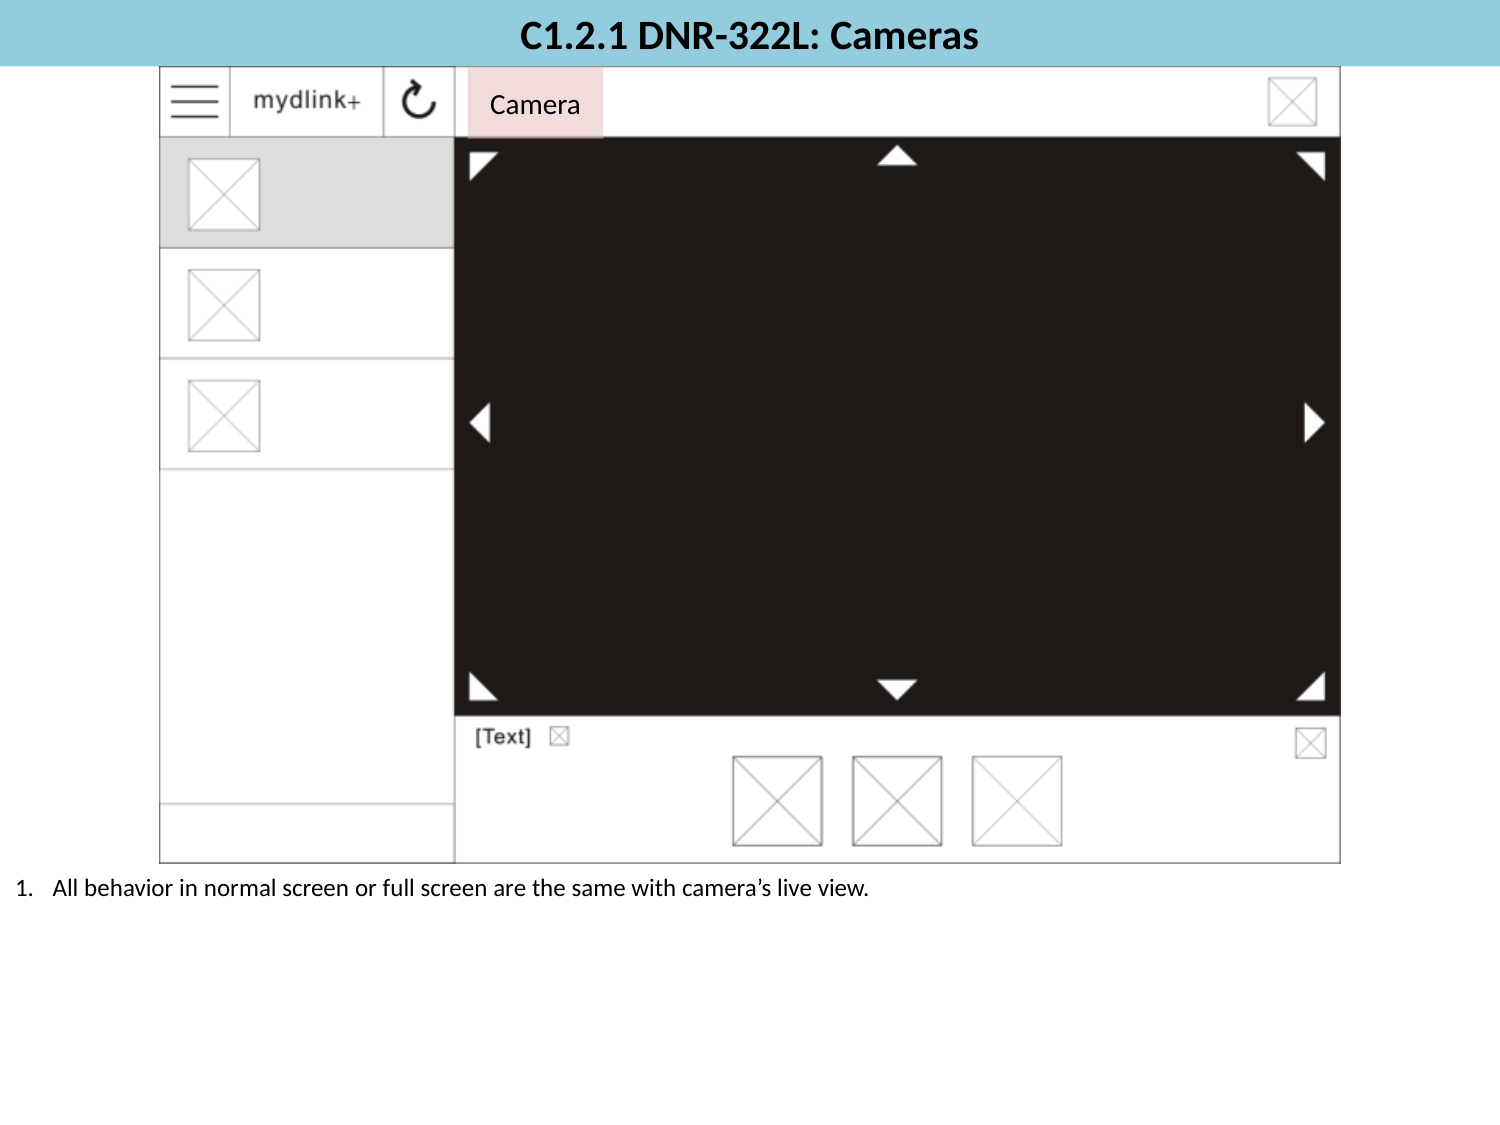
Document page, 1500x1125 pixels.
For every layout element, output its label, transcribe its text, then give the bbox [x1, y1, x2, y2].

title C1.2.1 DNR-322L: Cameras [0, 0, 1500, 67]
text_box All behavior in normal screen or full screen are the same with camera’s live view. [0, 863, 1500, 1125]
picture [159, 66, 1341, 864]
